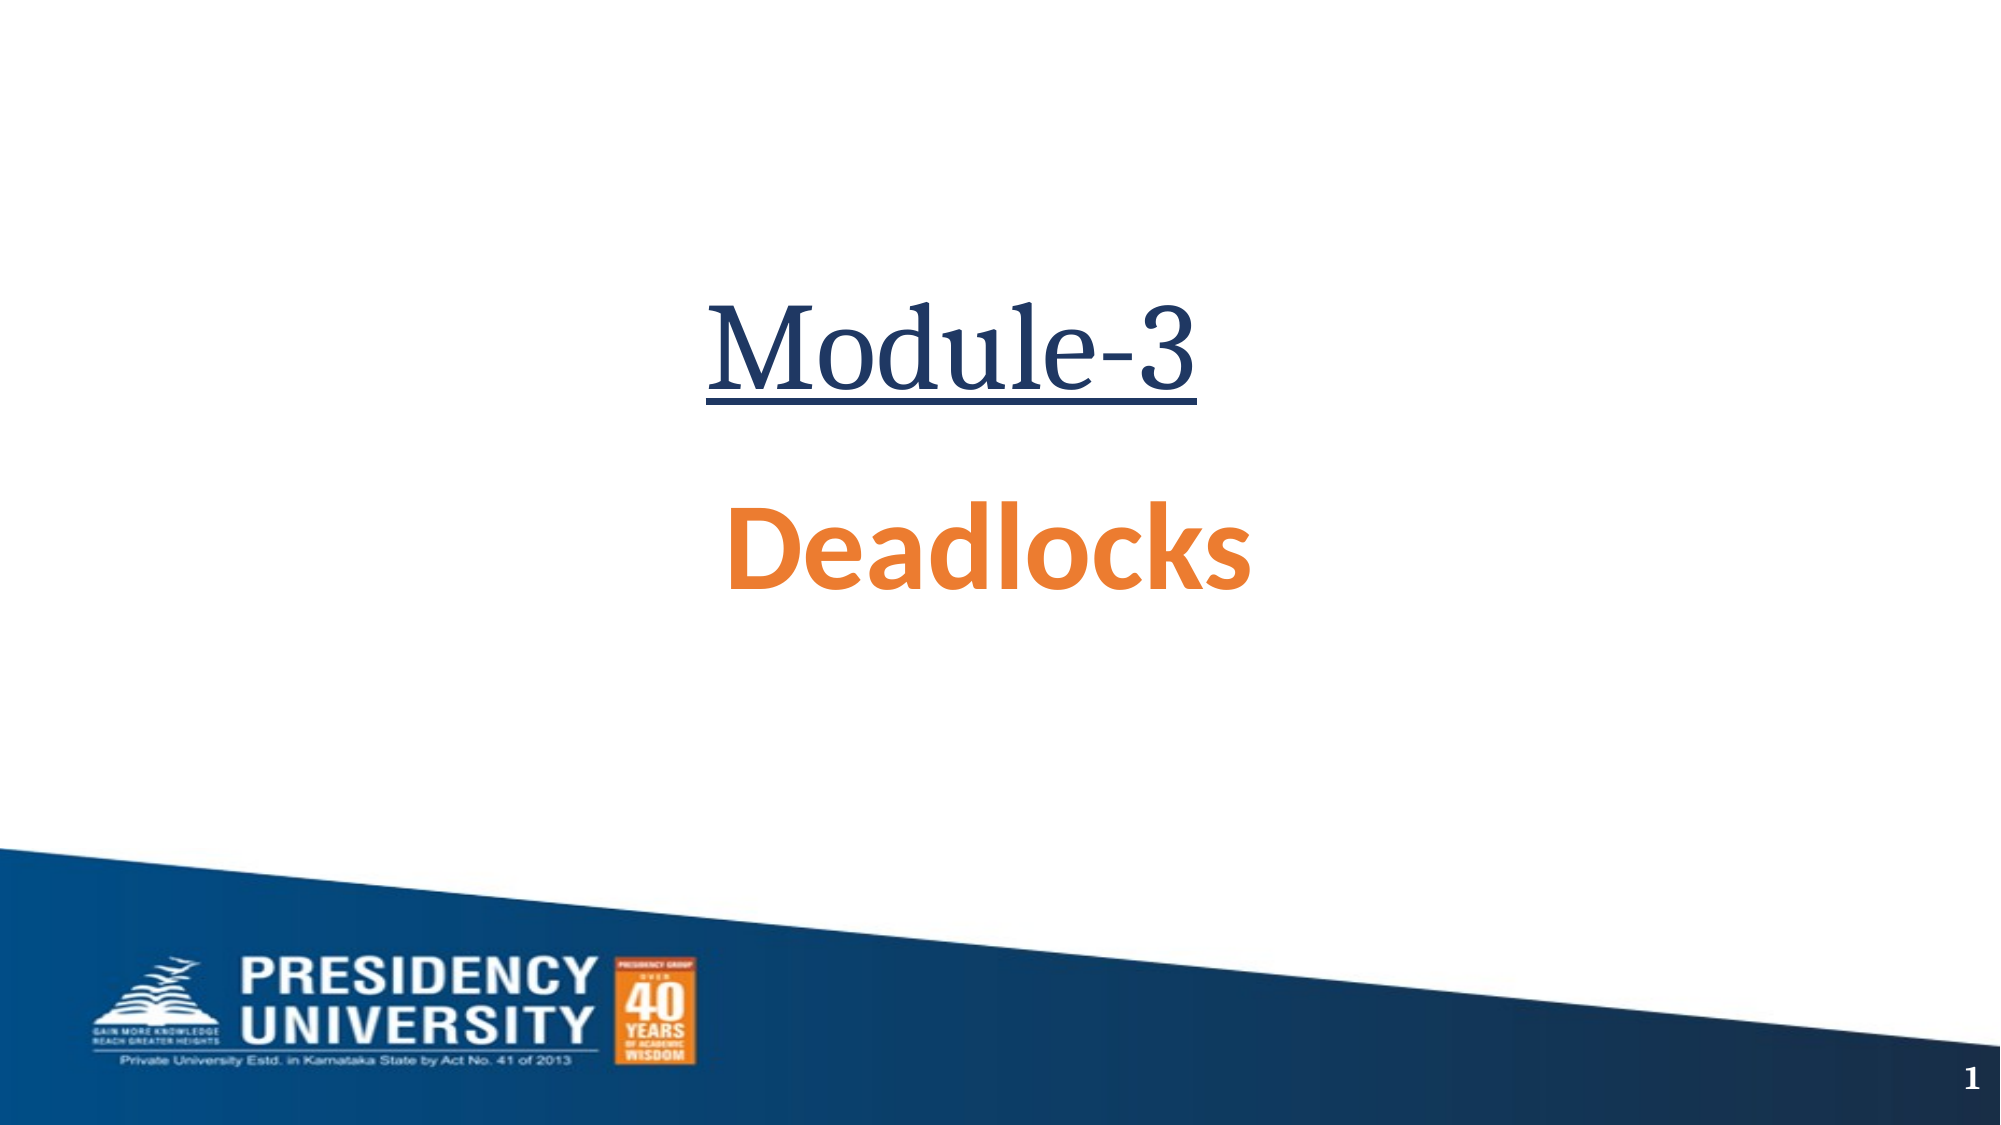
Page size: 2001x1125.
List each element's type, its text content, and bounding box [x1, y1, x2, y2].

text_box Deadlocks [274, 462, 1700, 615]
text_box 1 [1962, 1054, 1987, 1097]
picture [0, 848, 2000, 1125]
title Module-3 [300, 262, 1600, 453]
